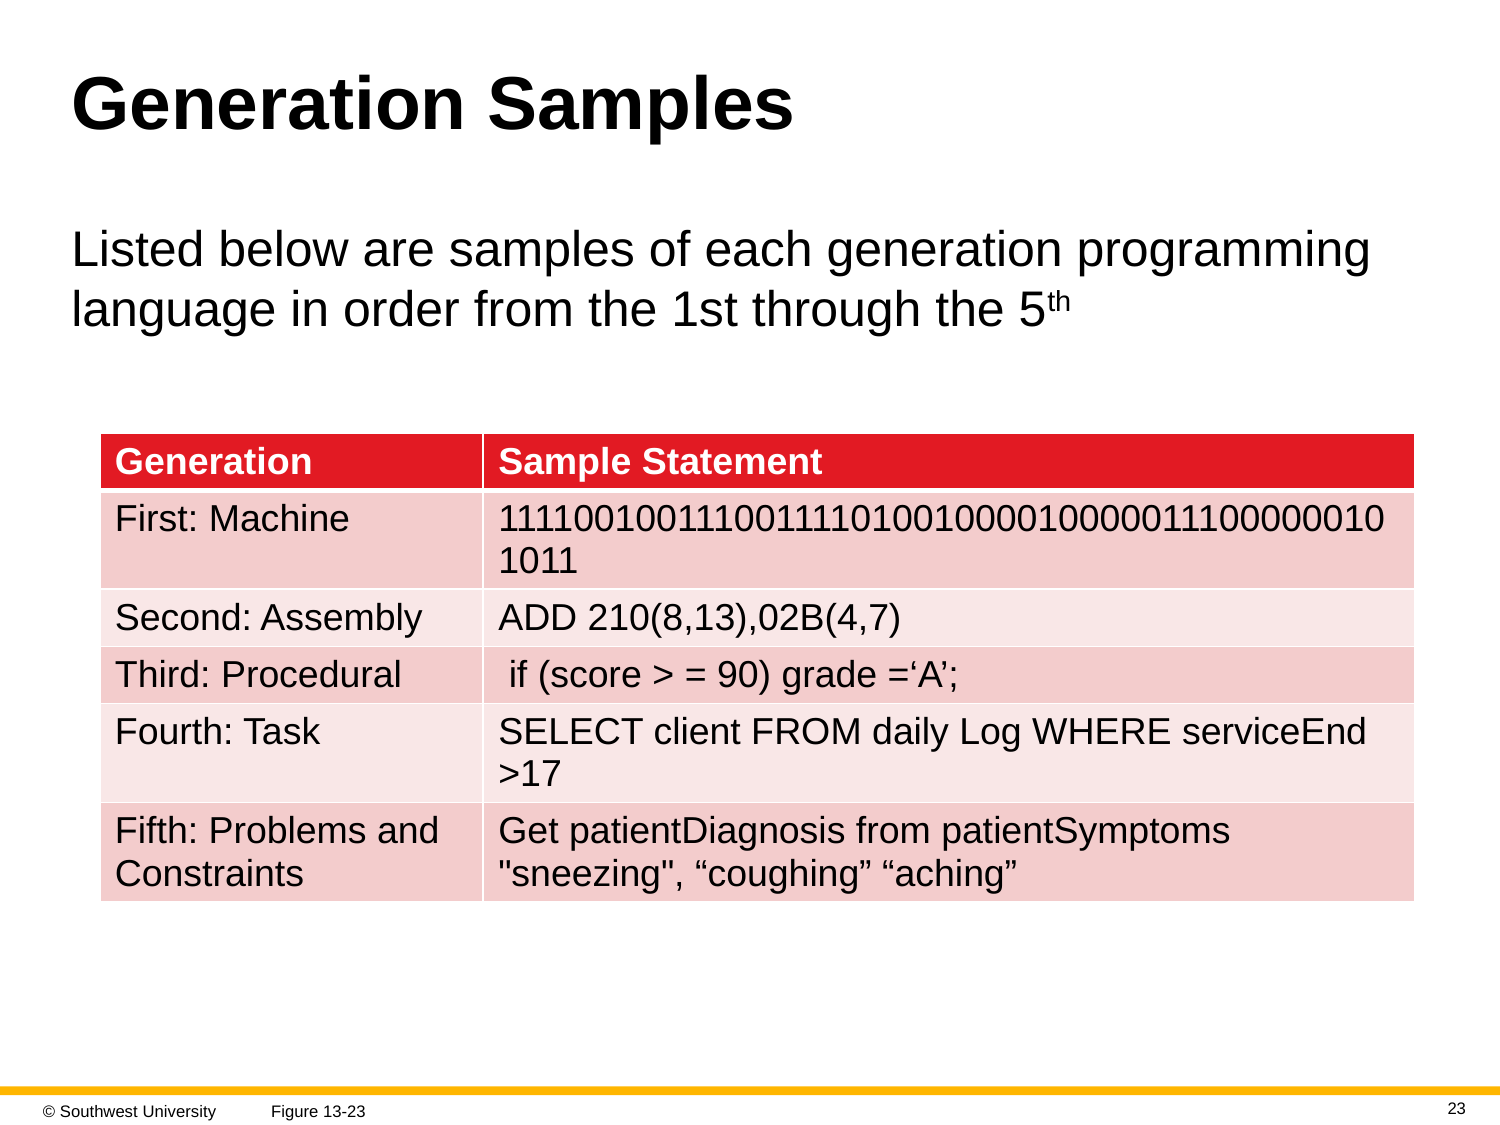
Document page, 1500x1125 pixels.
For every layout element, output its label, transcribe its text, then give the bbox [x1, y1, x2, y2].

list Figure 13-23 [256, 1096, 1400, 1125]
table_header Sample Statement [484, 434, 1414, 488]
table_cell Get patientDiagnosis from patientSymptoms "sneezing", “coughing” “aching” [484, 803, 1414, 901]
table_cell Fourth: Task [101, 704, 482, 802]
table_cell ADD 210(8,13),02B(4,7) [484, 590, 1414, 646]
table_header Generation [101, 434, 482, 488]
table_cell First: Machine [101, 493, 482, 588]
table_cell Fifth: Problems and Constraints [101, 803, 482, 901]
table_cell 111100100111001111010010000100000111000000101011 [484, 493, 1414, 588]
list Listed below are samples of each generation programming language in order from the 1st through the 5th [56, 209, 1444, 354]
title Generation Samples [56, 38, 1444, 173]
slide_number 23 [1415, 1094, 1474, 1122]
table_cell Second: Assembly [101, 590, 482, 646]
table_cell Third: Procedural [101, 647, 482, 703]
table_cell SELECT client FROM daily Log WHERE serviceEnd >17 [484, 704, 1414, 802]
table_cell if (score > = 90) grade =‘A’; [484, 647, 1414, 703]
